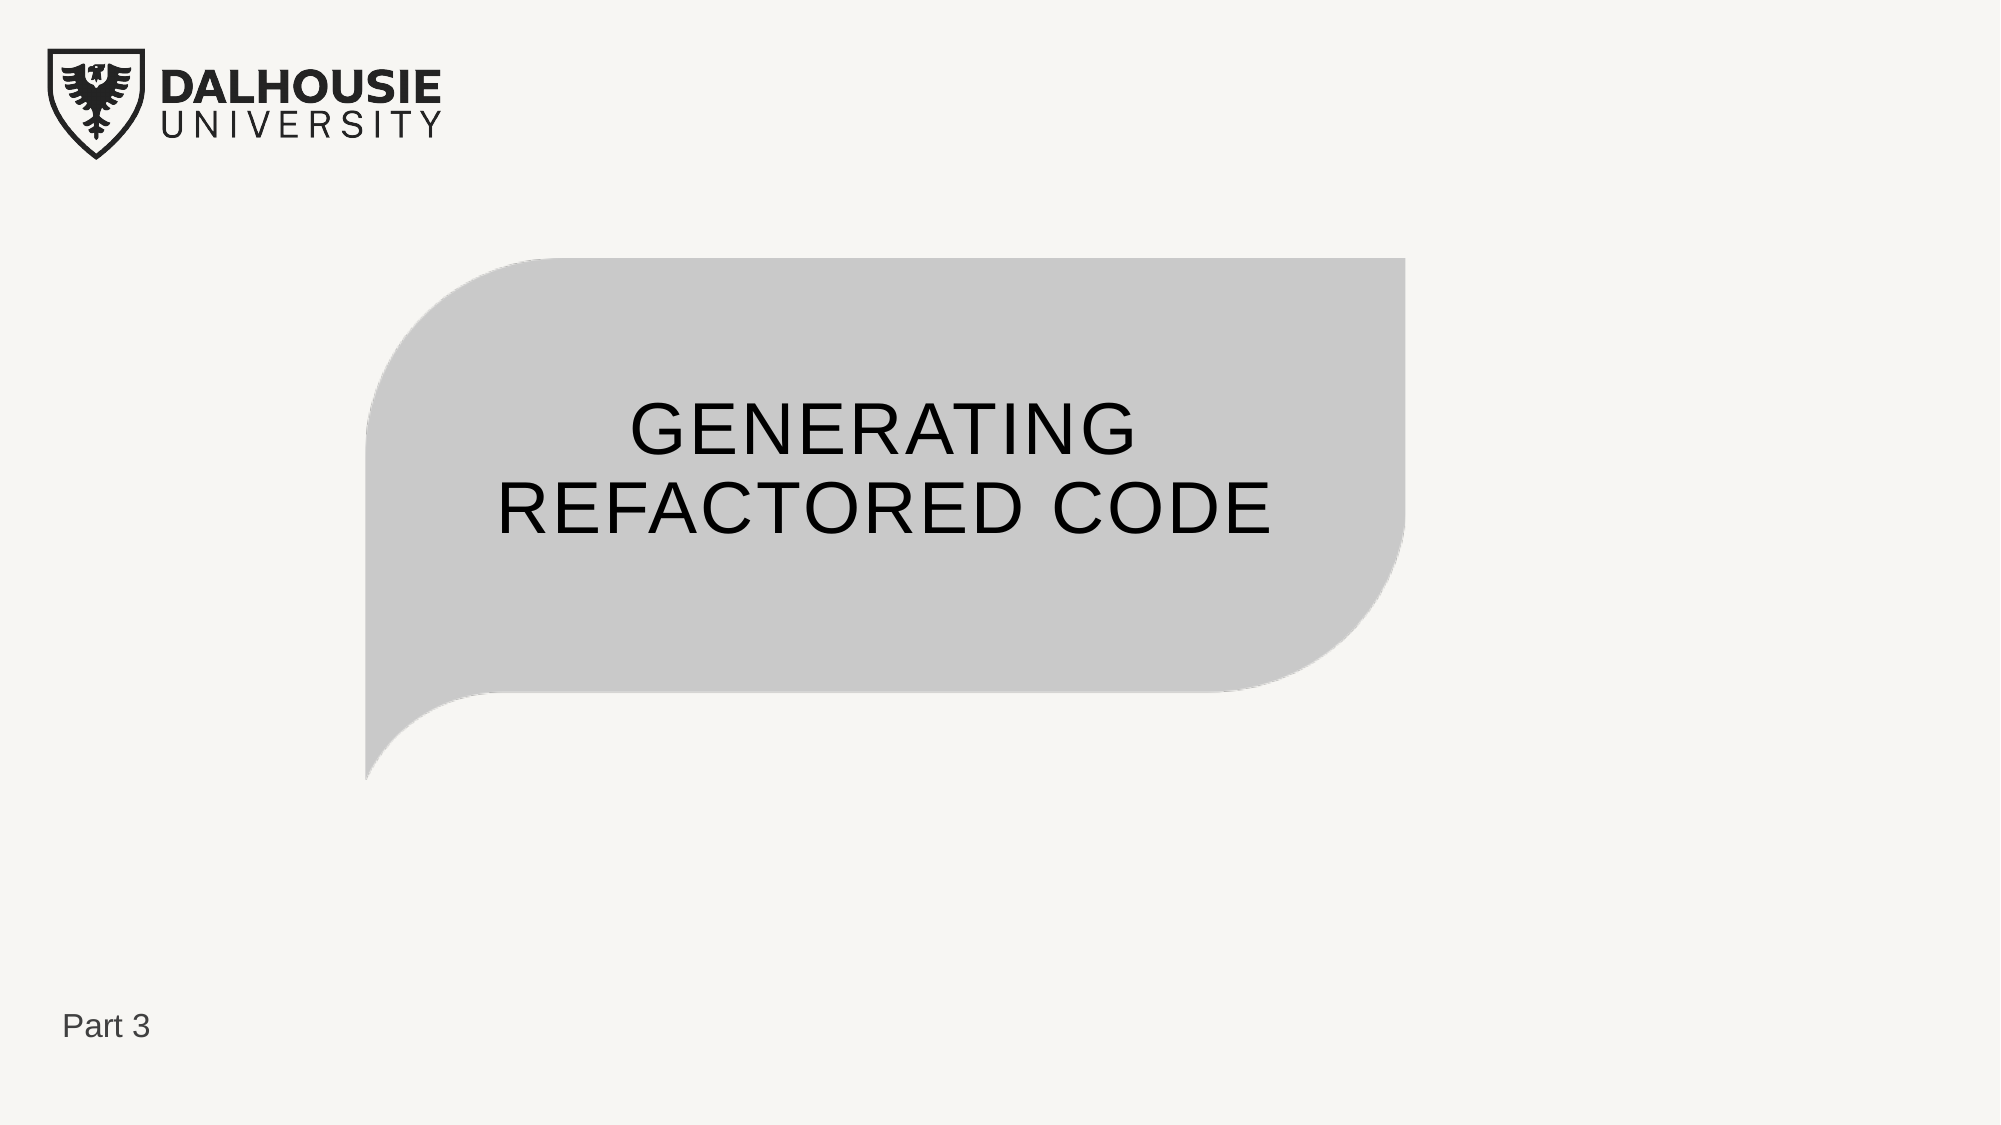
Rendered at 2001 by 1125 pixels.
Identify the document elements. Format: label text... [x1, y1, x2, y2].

picture [47, 48, 441, 160]
subtitle Part 3 [47, 997, 858, 1063]
picture [365, 258, 1406, 780]
